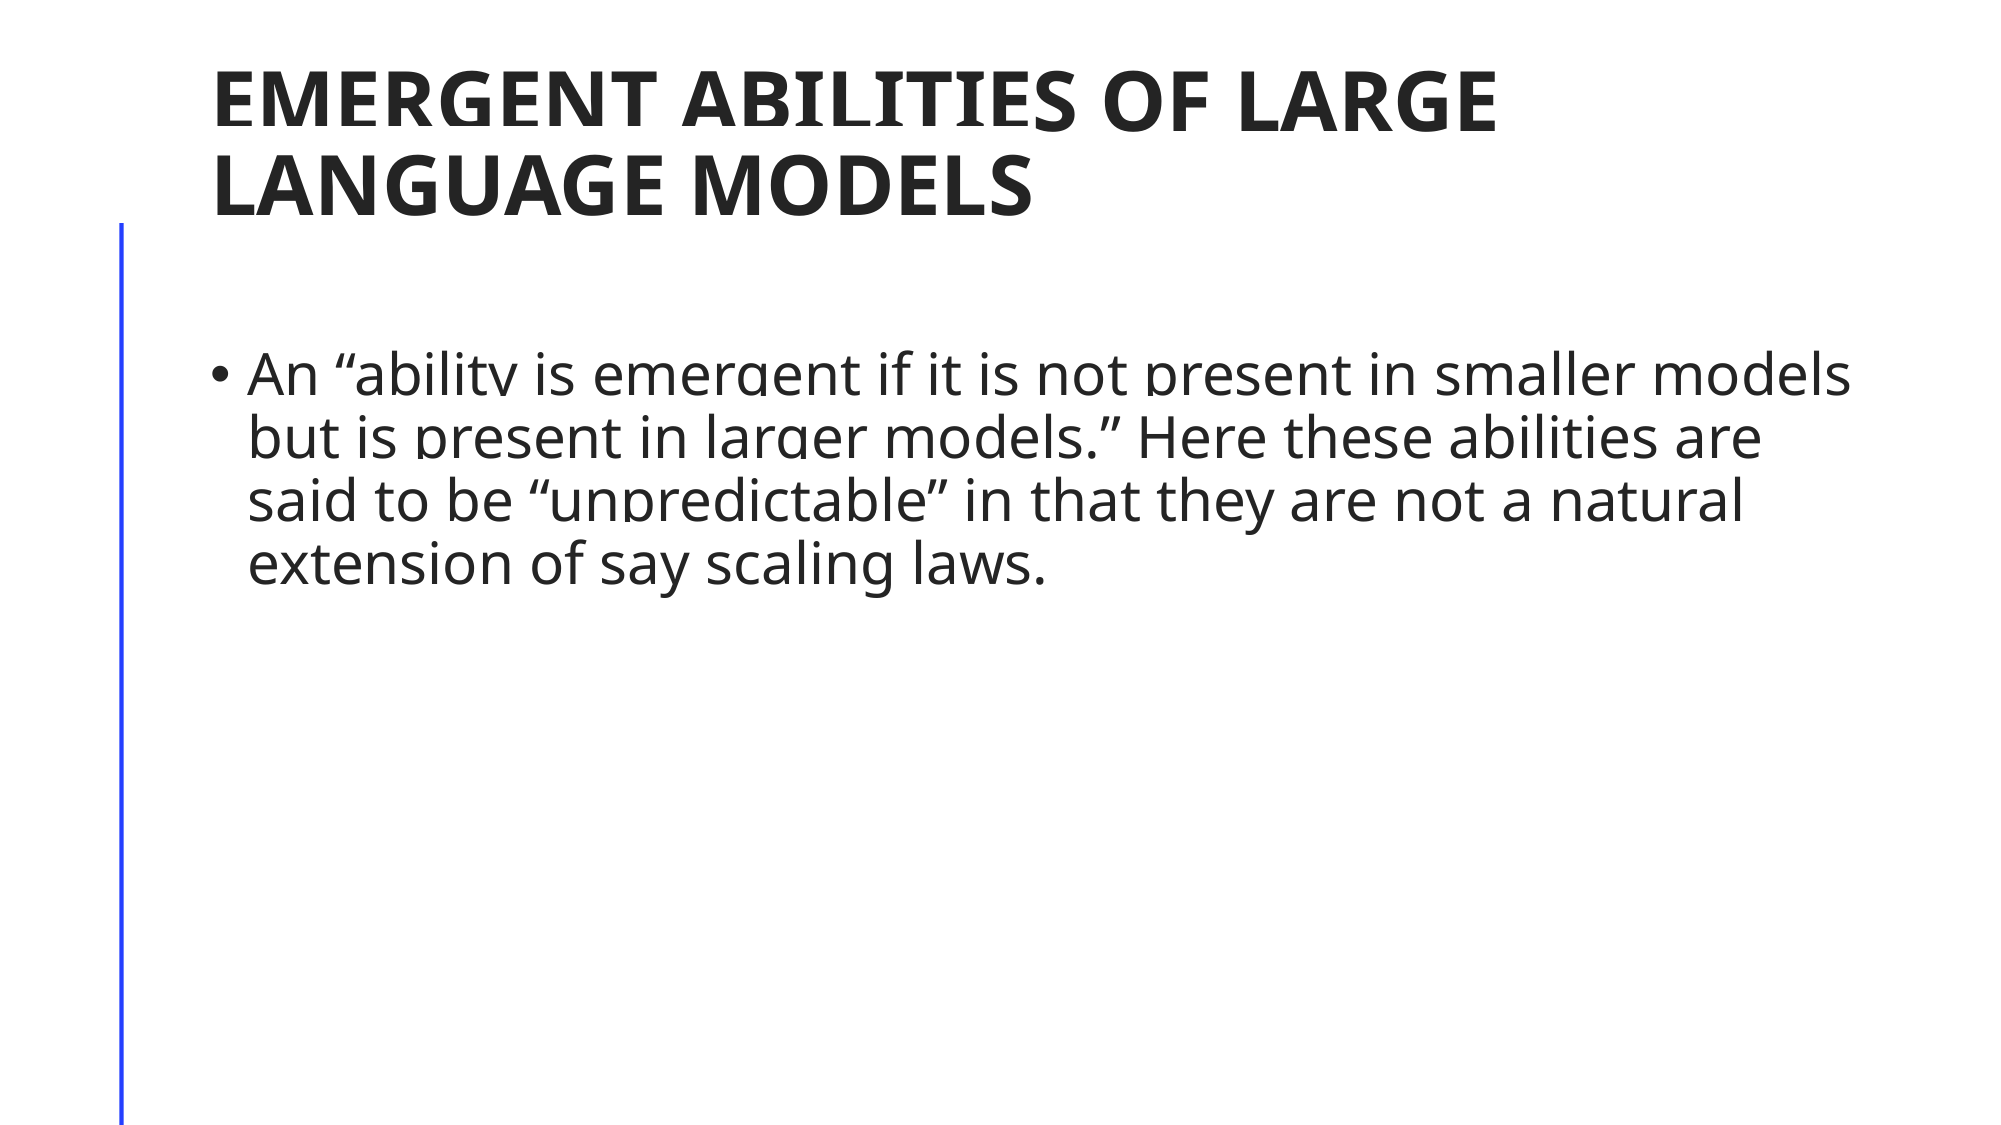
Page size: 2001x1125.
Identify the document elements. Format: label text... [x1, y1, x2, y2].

title Emergent Abilities of Large Language Models [210, 104, 1865, 315]
list An “ability is emergent if it is not present in smaller models but is present in larger models.” Here these abilities are said to be “unpredictable” in that they are not a natural extension of say scaling laws. [210, 345, 1865, 1020]
